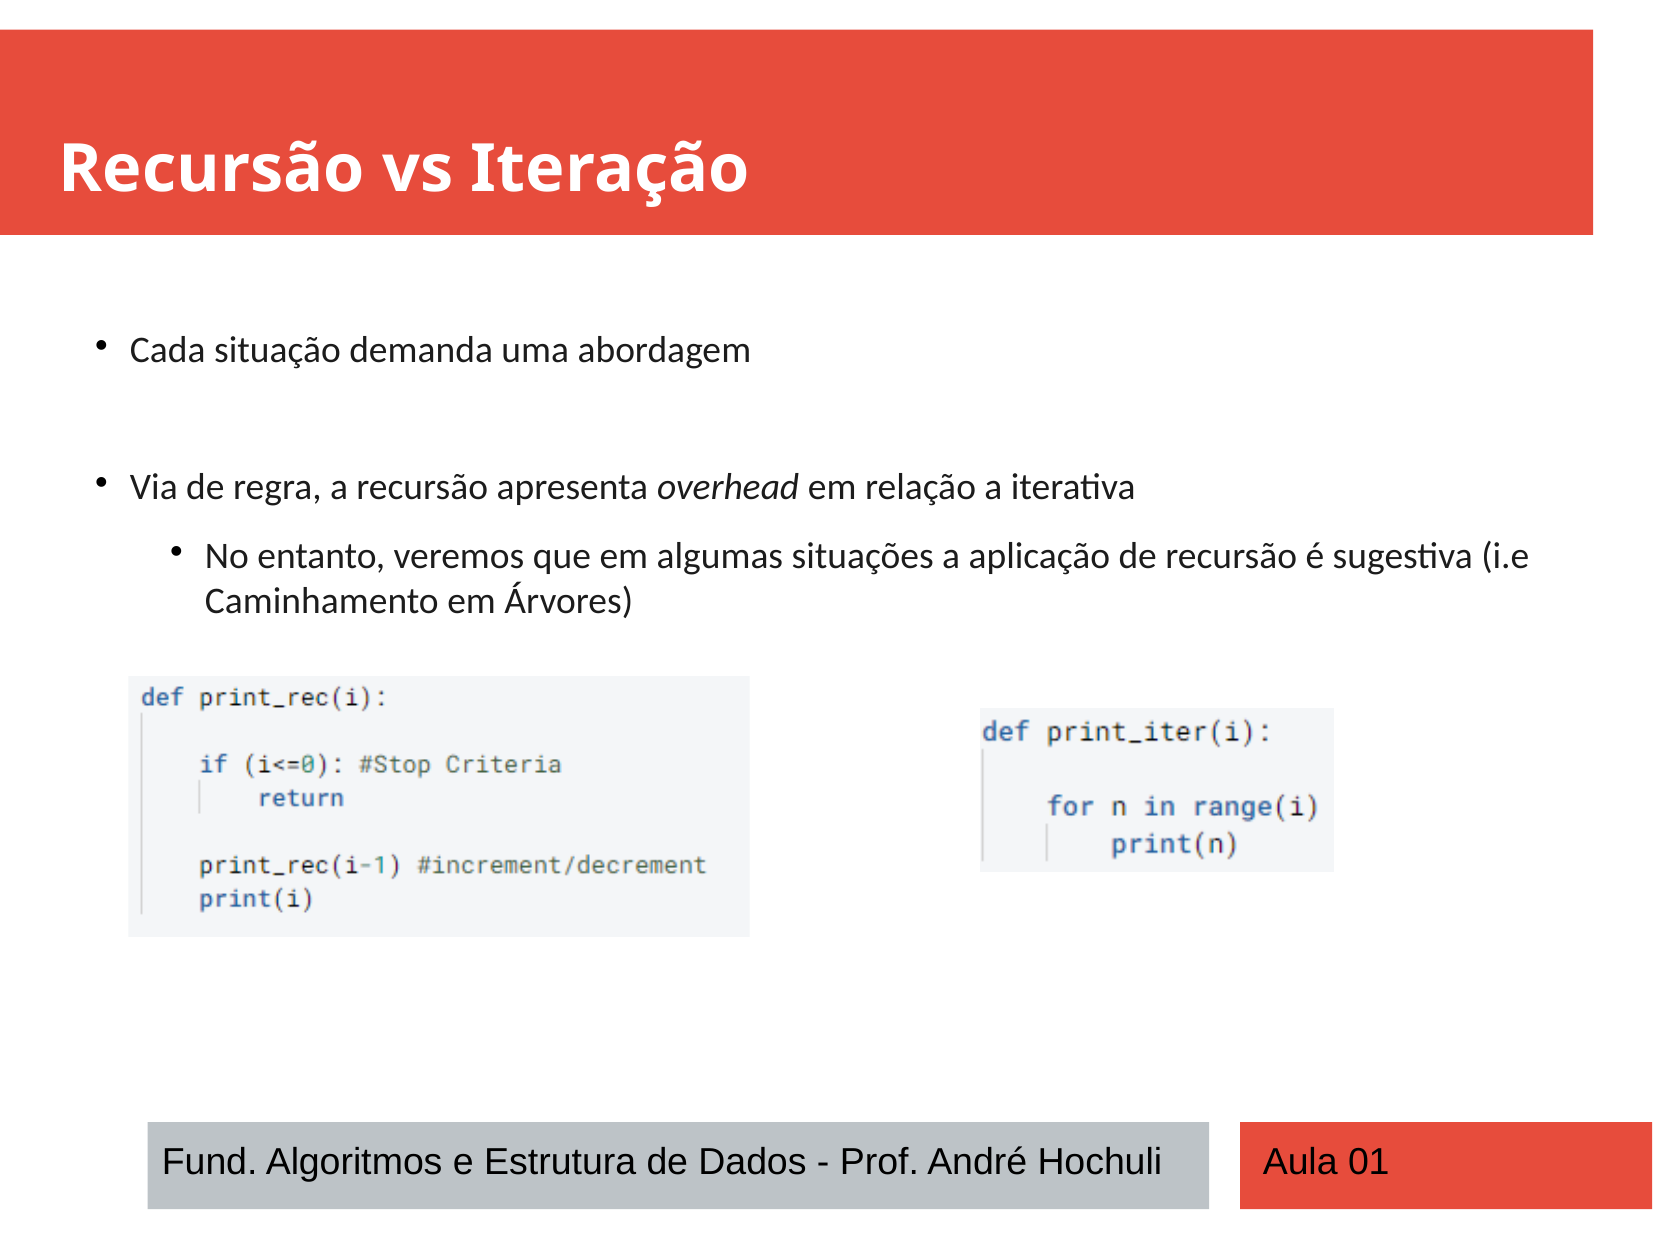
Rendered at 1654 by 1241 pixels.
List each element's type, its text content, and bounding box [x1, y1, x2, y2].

text_box Aula 01 [1248, 1129, 1622, 1188]
text_box Recursão vs Iteração [59, 59, 1593, 206]
text_box Fund. Algoritmos e Estrutura de Dados - Prof. André Hochuli [147, 1129, 1204, 1188]
text_box Cada situação demanda uma abordagem Via de regra, a recursão apresenta overhead em relação a iterativa No entanto, veremos que em algumas situações a aplicação de recursão é sugestiva (i.e Caminhamento em Árvores) [59, 324, 1564, 1091]
picture [128, 676, 750, 937]
picture [979, 707, 1334, 872]
